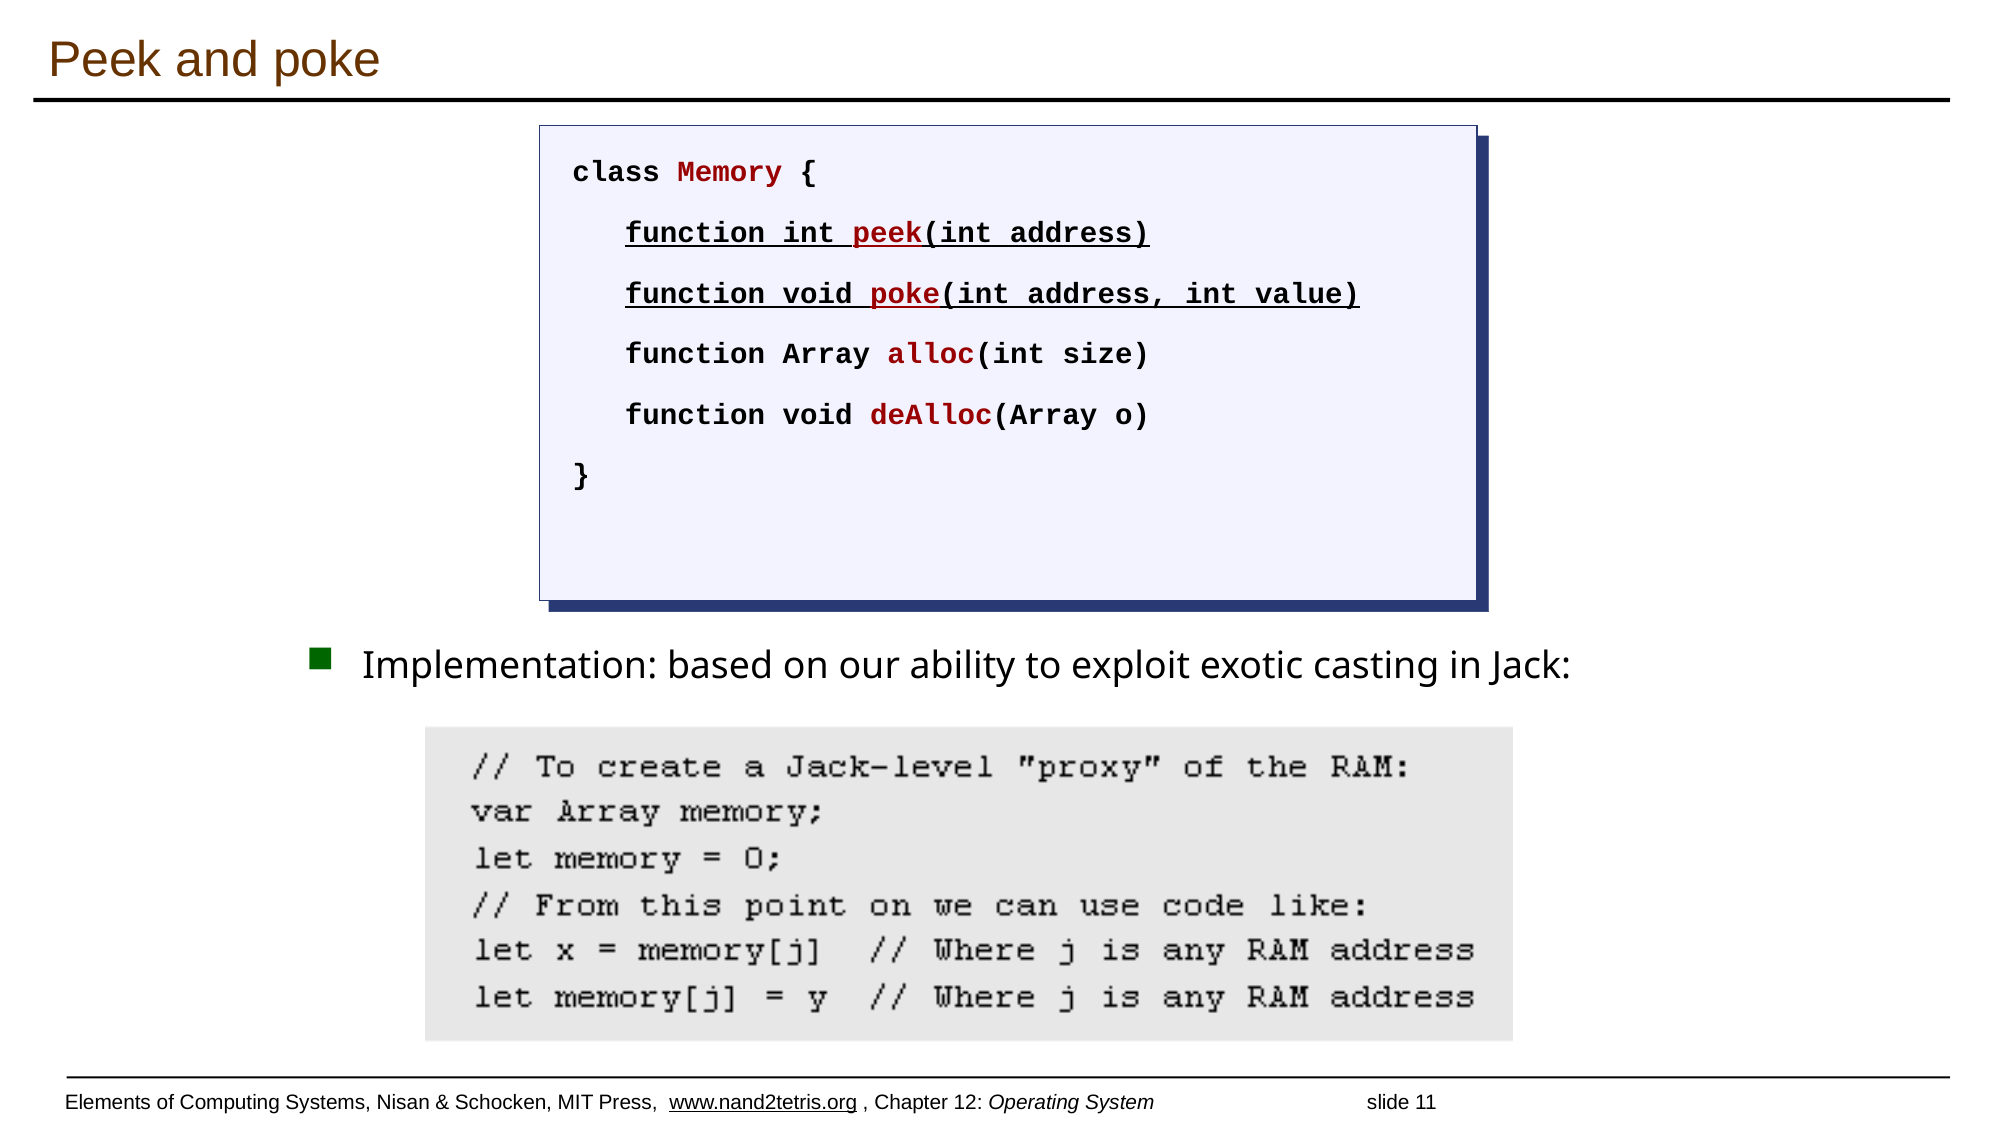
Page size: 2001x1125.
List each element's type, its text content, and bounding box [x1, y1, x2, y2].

text_box class Memory { function int peek(int address) function void poke(int address, int value) function Array alloc(int size) function void deAlloc(Array o) } [539, 125, 1477, 601]
title Peek and poke [33, 12, 1950, 100]
list Implementation: based on our ability to exploit exotic casting in Jack: [291, 633, 1704, 705]
picture [424, 711, 1513, 1048]
